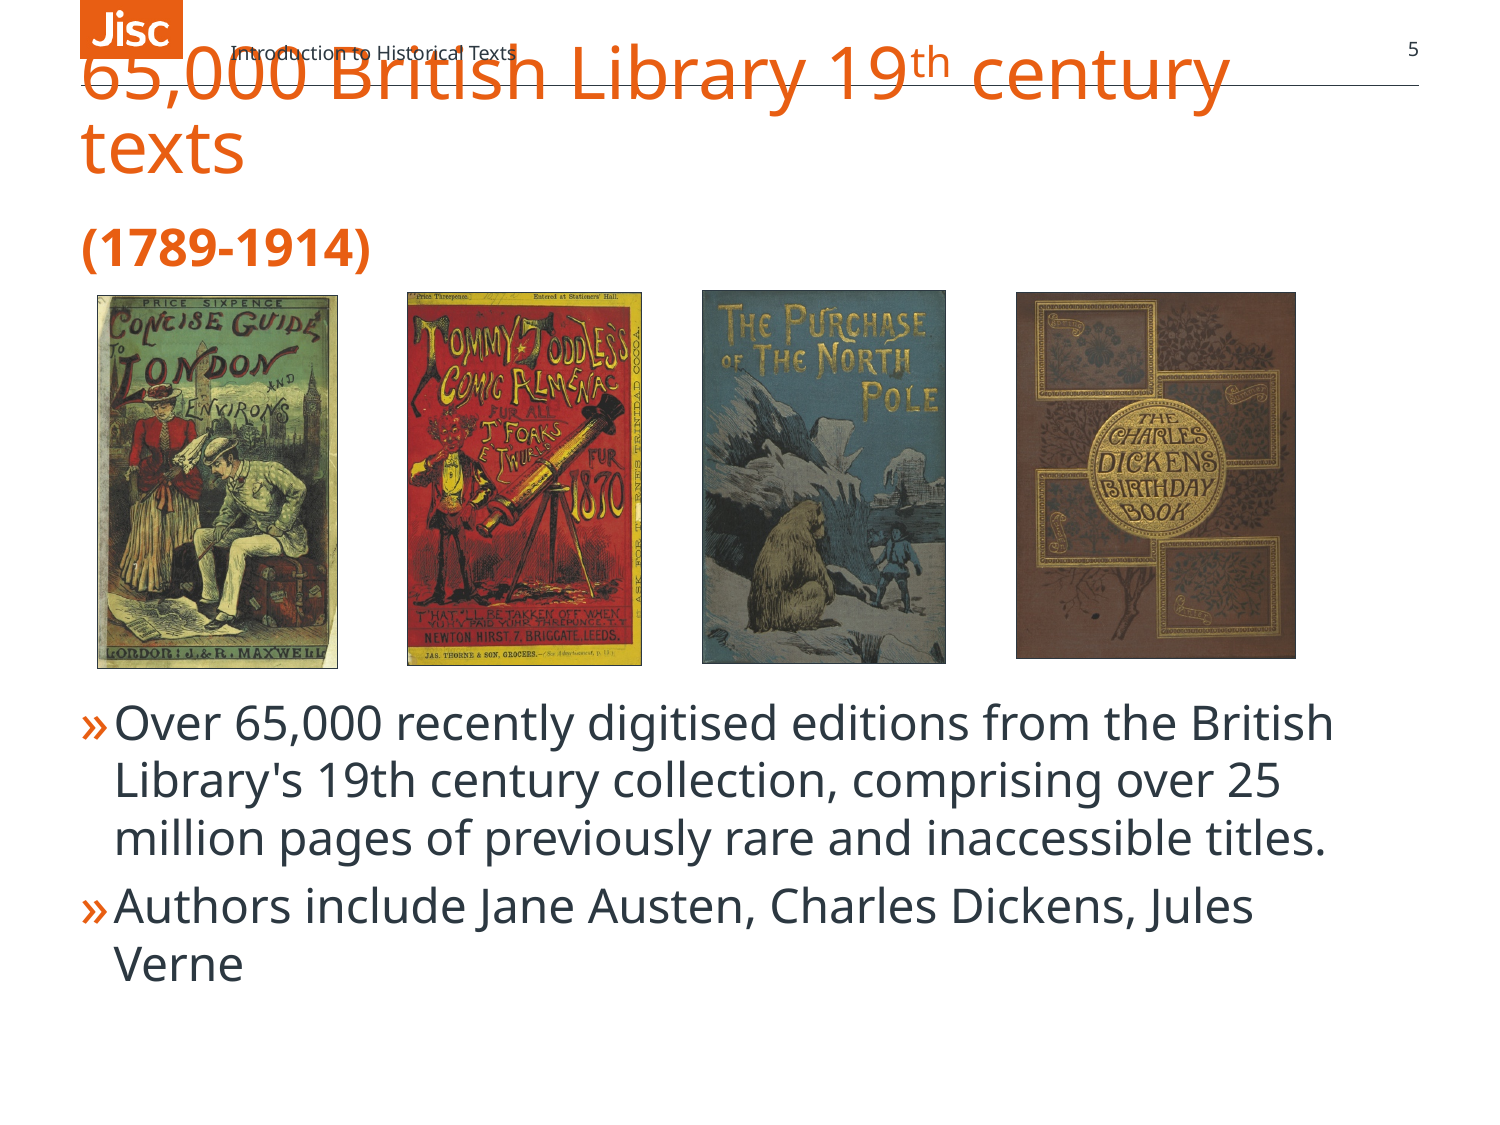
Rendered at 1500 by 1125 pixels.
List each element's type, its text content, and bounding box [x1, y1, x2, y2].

list (1789-1914) [81, 214, 1301, 278]
title 65,000 British Library 19th century texts [80, 85, 1301, 276]
picture [407, 292, 642, 667]
list Over 65,000 recently digitised editions from the British Library's 19th century collection, comprising over 25 million pages of previously rare and inaccessible titles. Authors include Jane Austen, Charles Dickens, Jules Verne [80, 692, 1360, 1045]
slide_number 5 [1338, 39, 1420, 64]
picture [97, 295, 338, 669]
picture [702, 290, 946, 664]
picture [80, 0, 183, 59]
picture [1016, 292, 1297, 659]
footer Introduction to Historical Texts [230, 39, 1105, 64]
